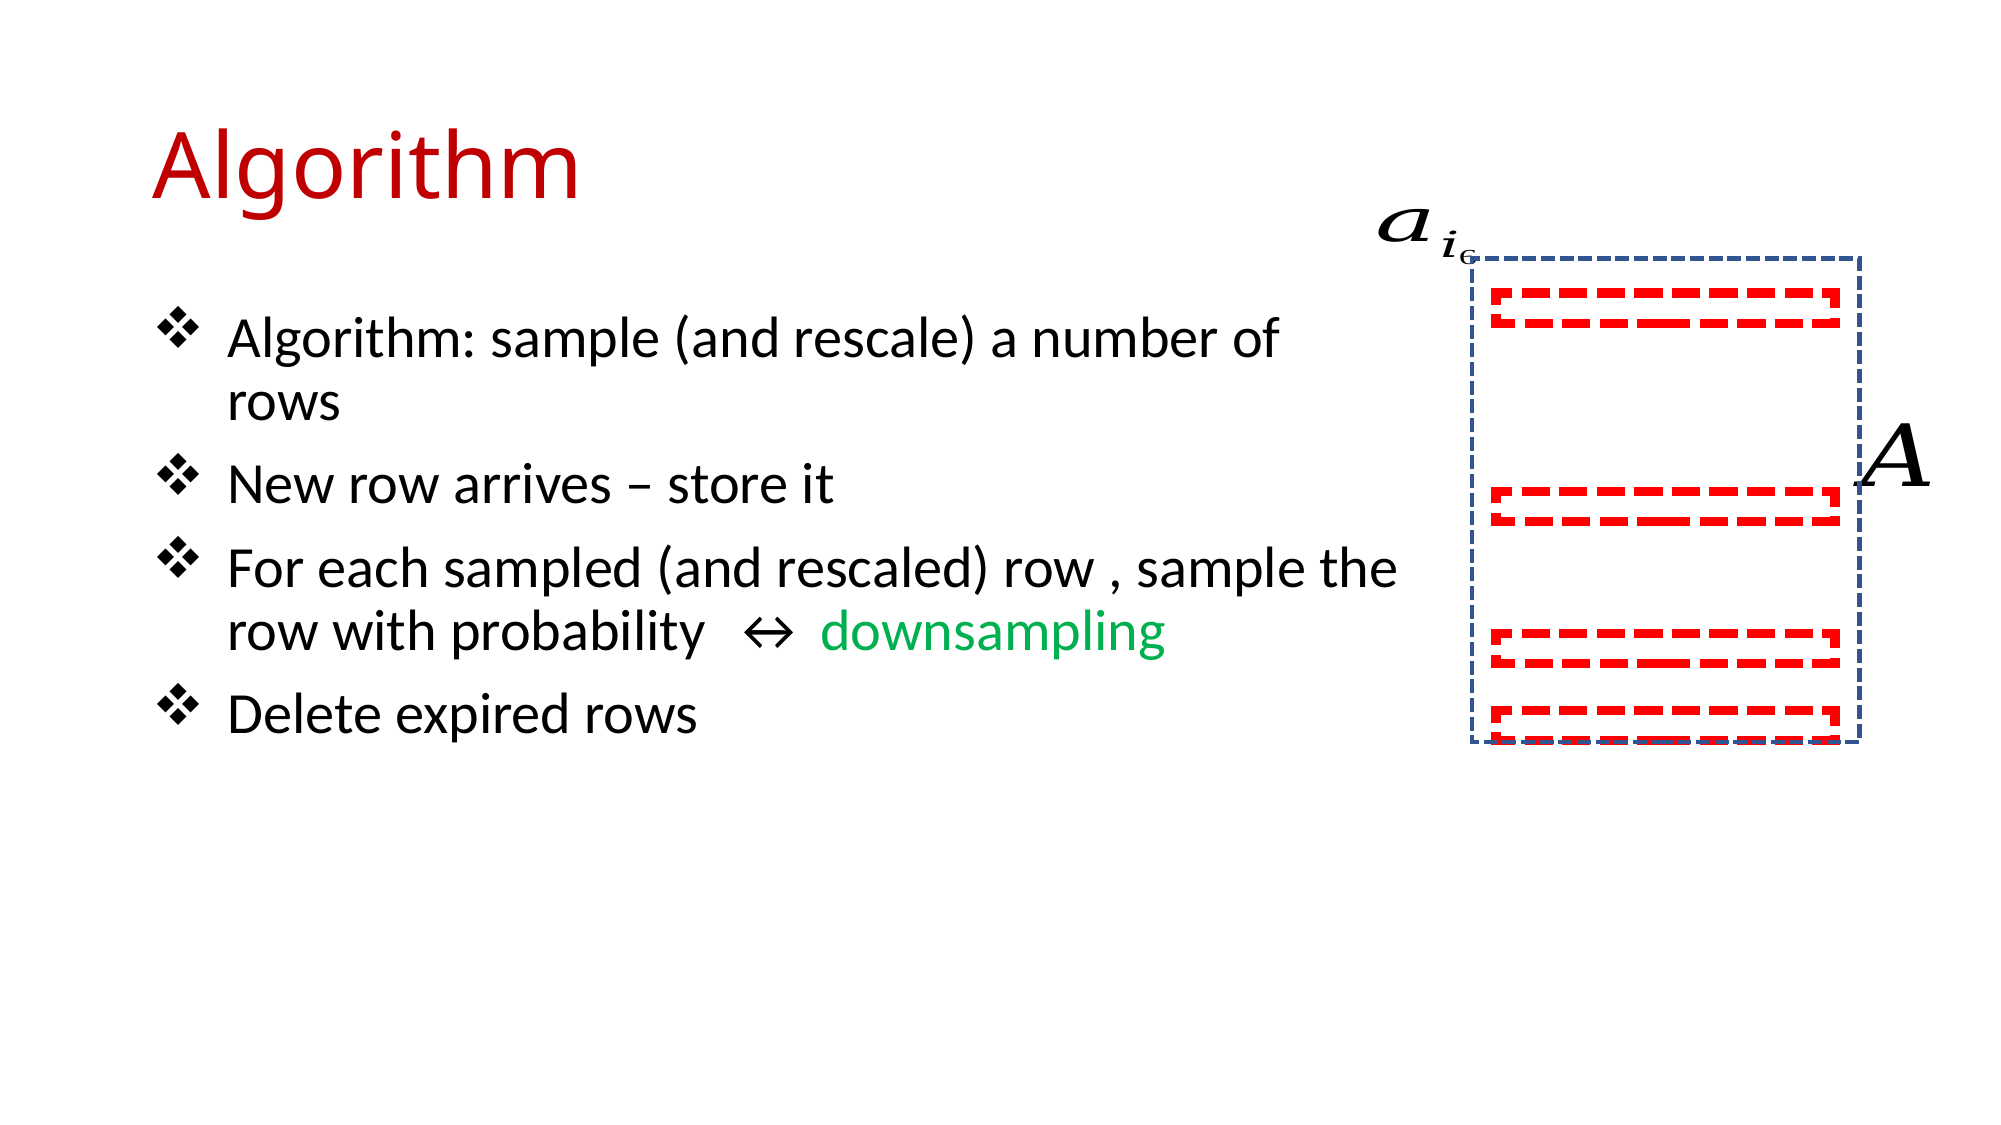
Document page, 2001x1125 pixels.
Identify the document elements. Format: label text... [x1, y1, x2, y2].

title Algorithm [137, 59, 1863, 278]
text_box [1471, 257, 1860, 743]
